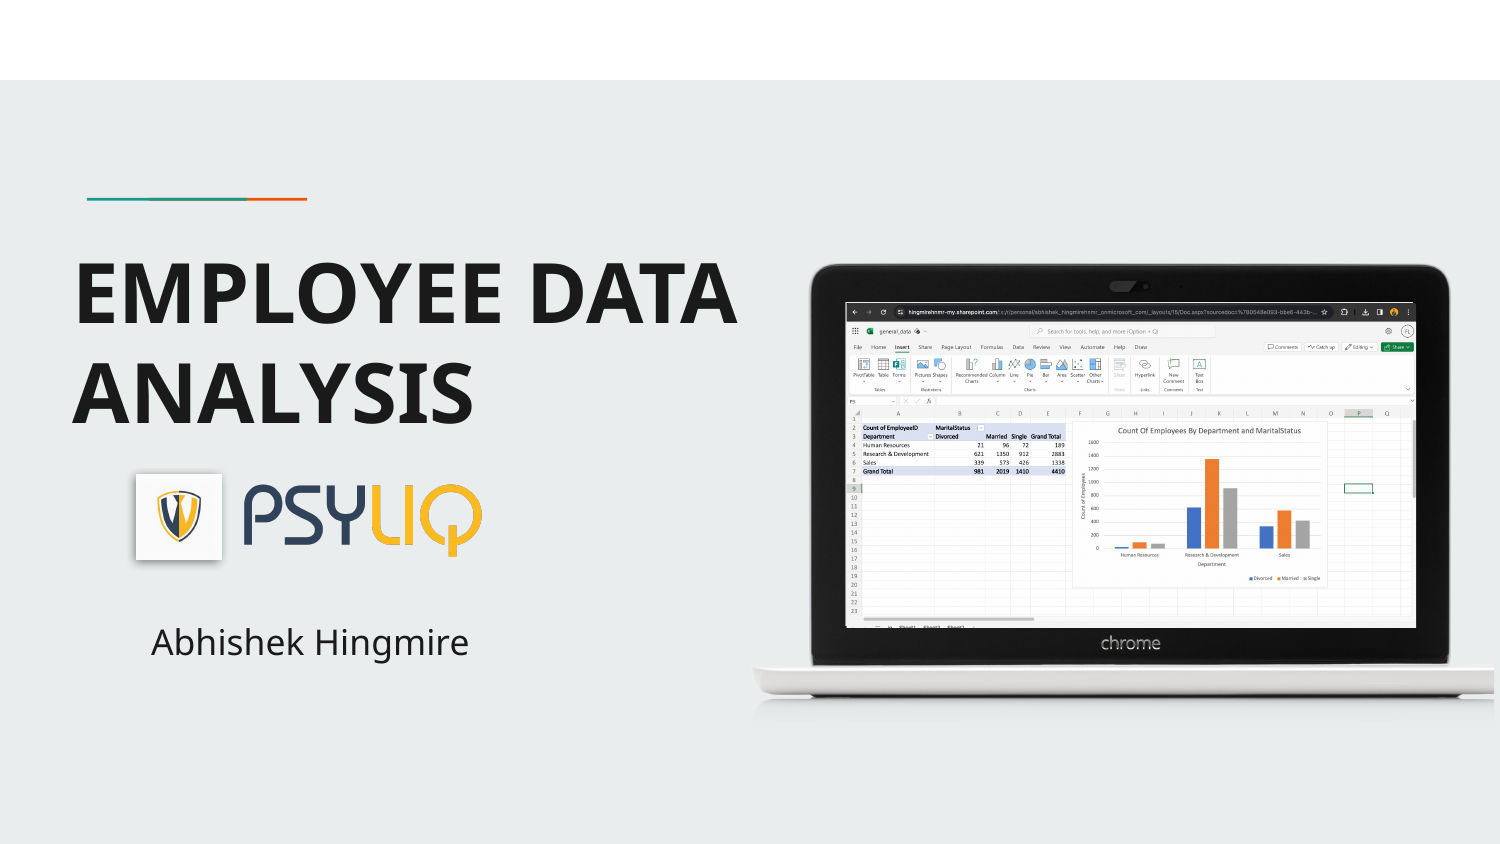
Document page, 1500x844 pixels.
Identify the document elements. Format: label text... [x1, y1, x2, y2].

picture [135, 474, 222, 560]
title EMPLOYEE DATA ANALYSIS [57, 225, 818, 463]
picture [227, 472, 487, 562]
subtitle Abhishek Hingmire [136, 604, 535, 681]
picture [749, 261, 1495, 725]
